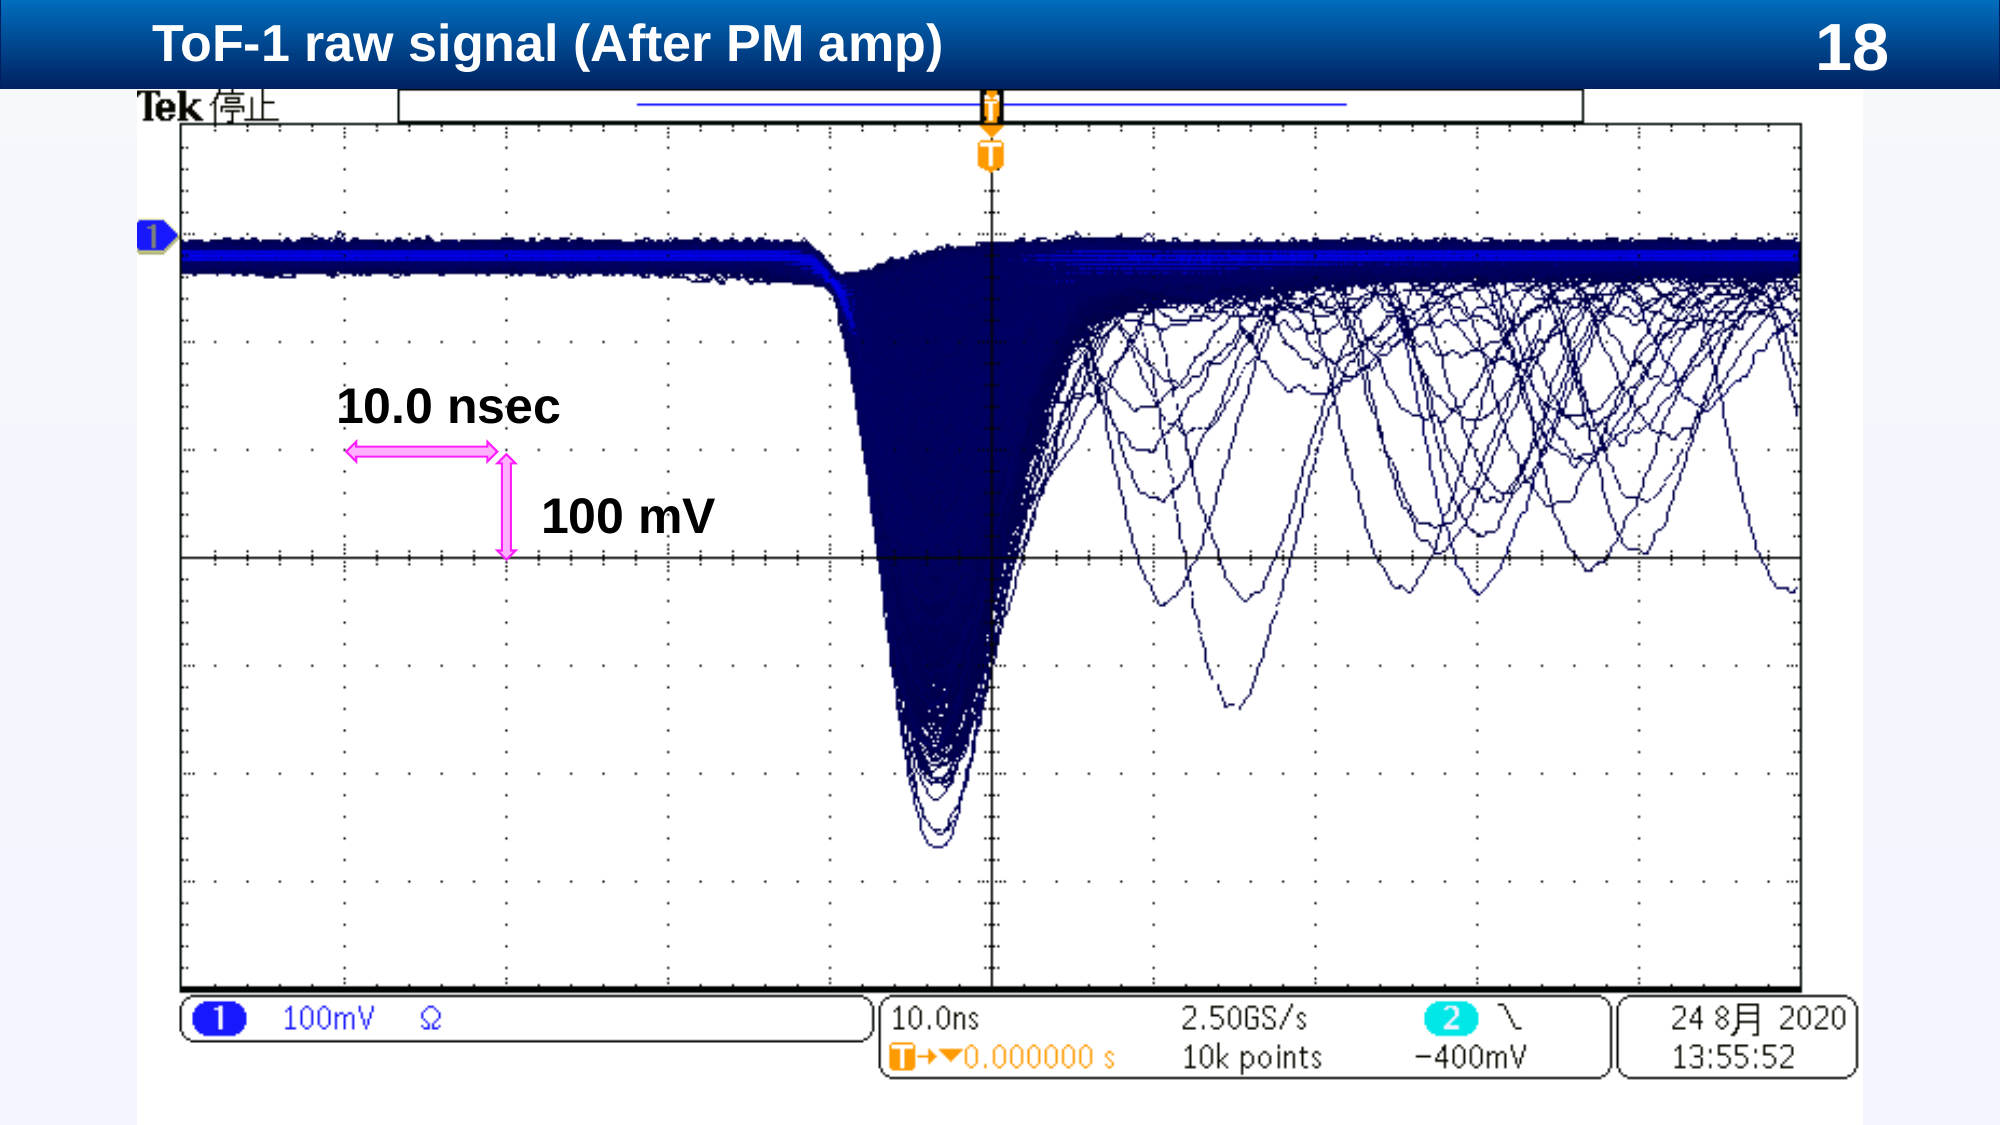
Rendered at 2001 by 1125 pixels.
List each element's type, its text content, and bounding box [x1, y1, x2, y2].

title ToF-1 raw signal (After PM amp) [137, 0, 1863, 89]
picture [137, 89, 1863, 1125]
